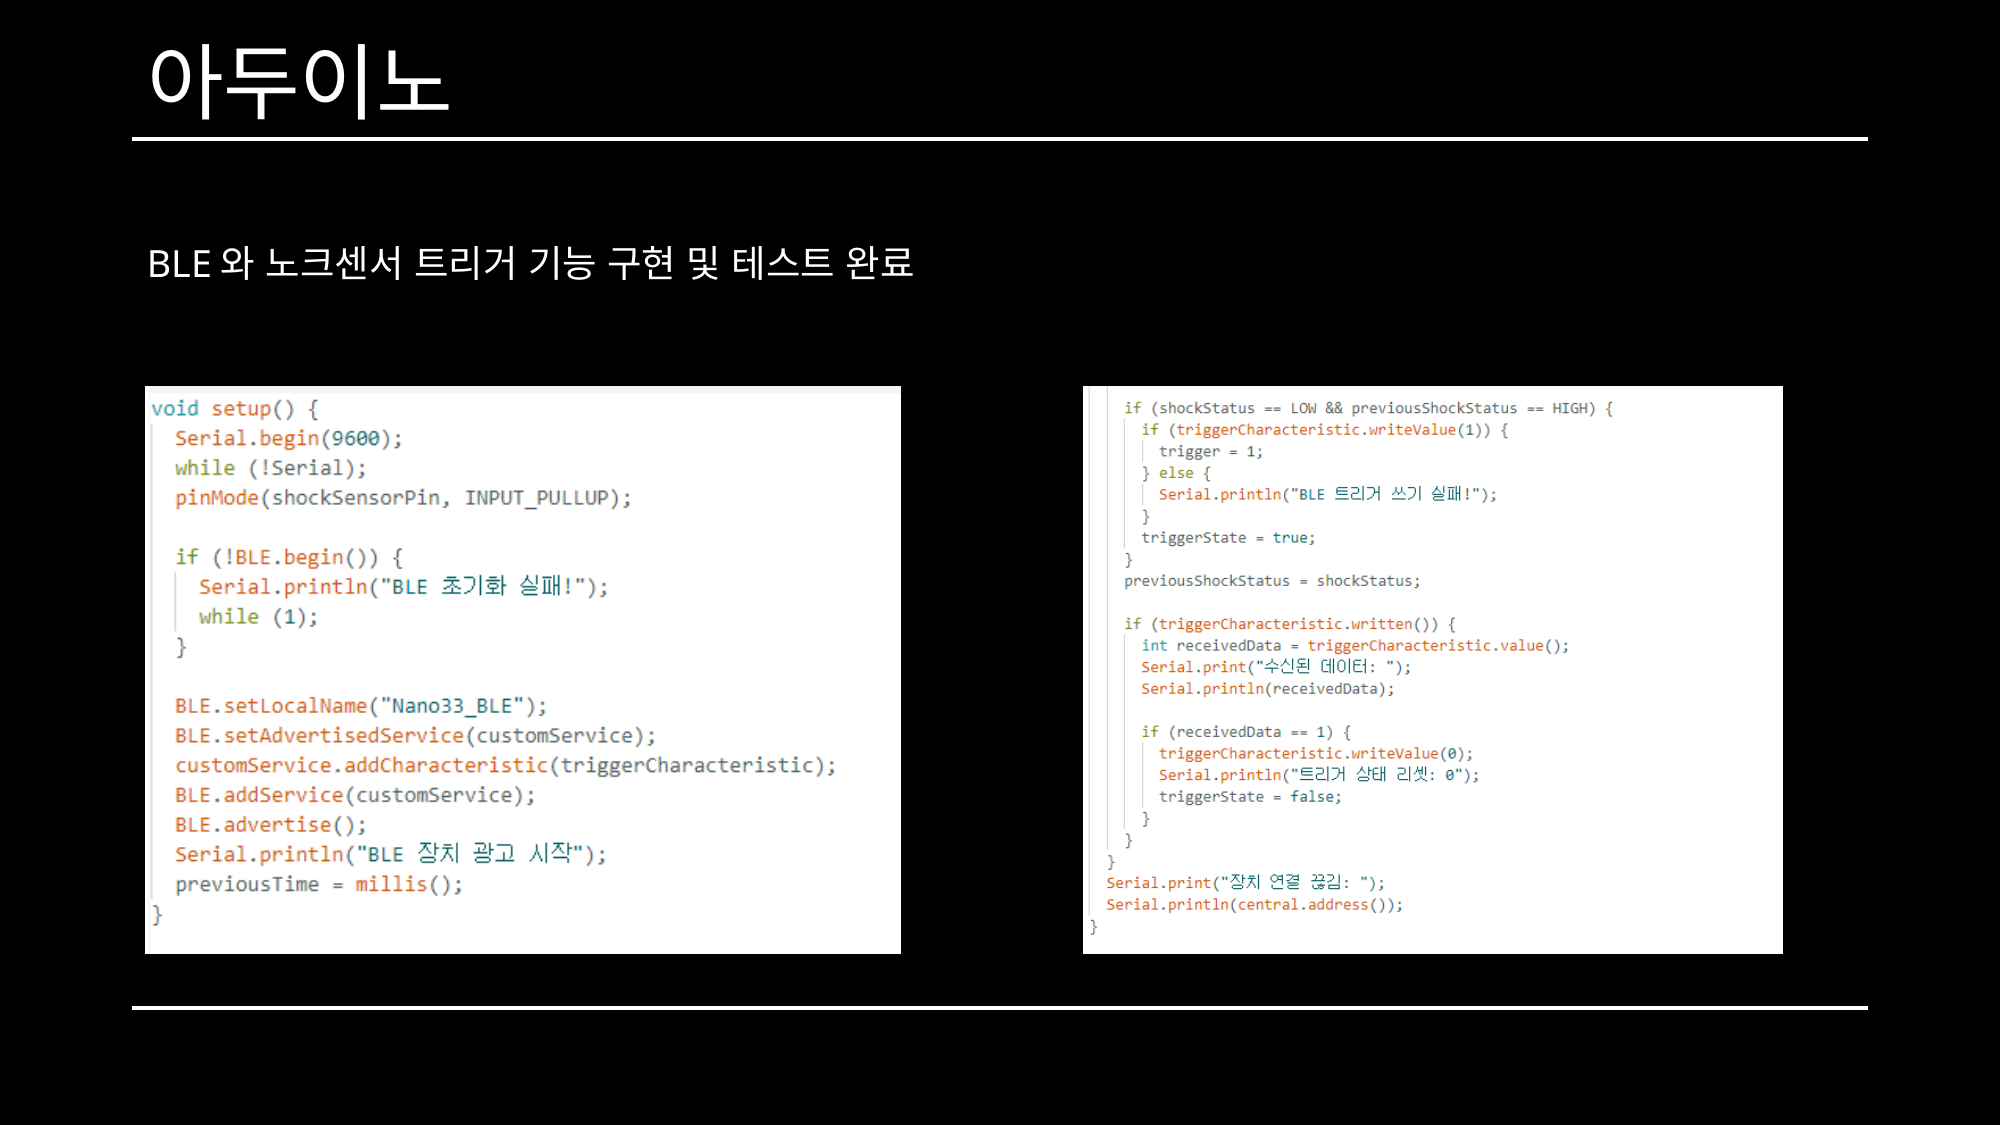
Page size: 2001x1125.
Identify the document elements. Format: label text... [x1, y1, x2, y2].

text_box 아두이노 [132, 22, 523, 138]
picture [1083, 386, 1783, 954]
picture [145, 386, 901, 954]
text_box BLE와 노크센서 트리거 기능 구현 및 테스트 완료 [132, 232, 1868, 292]
